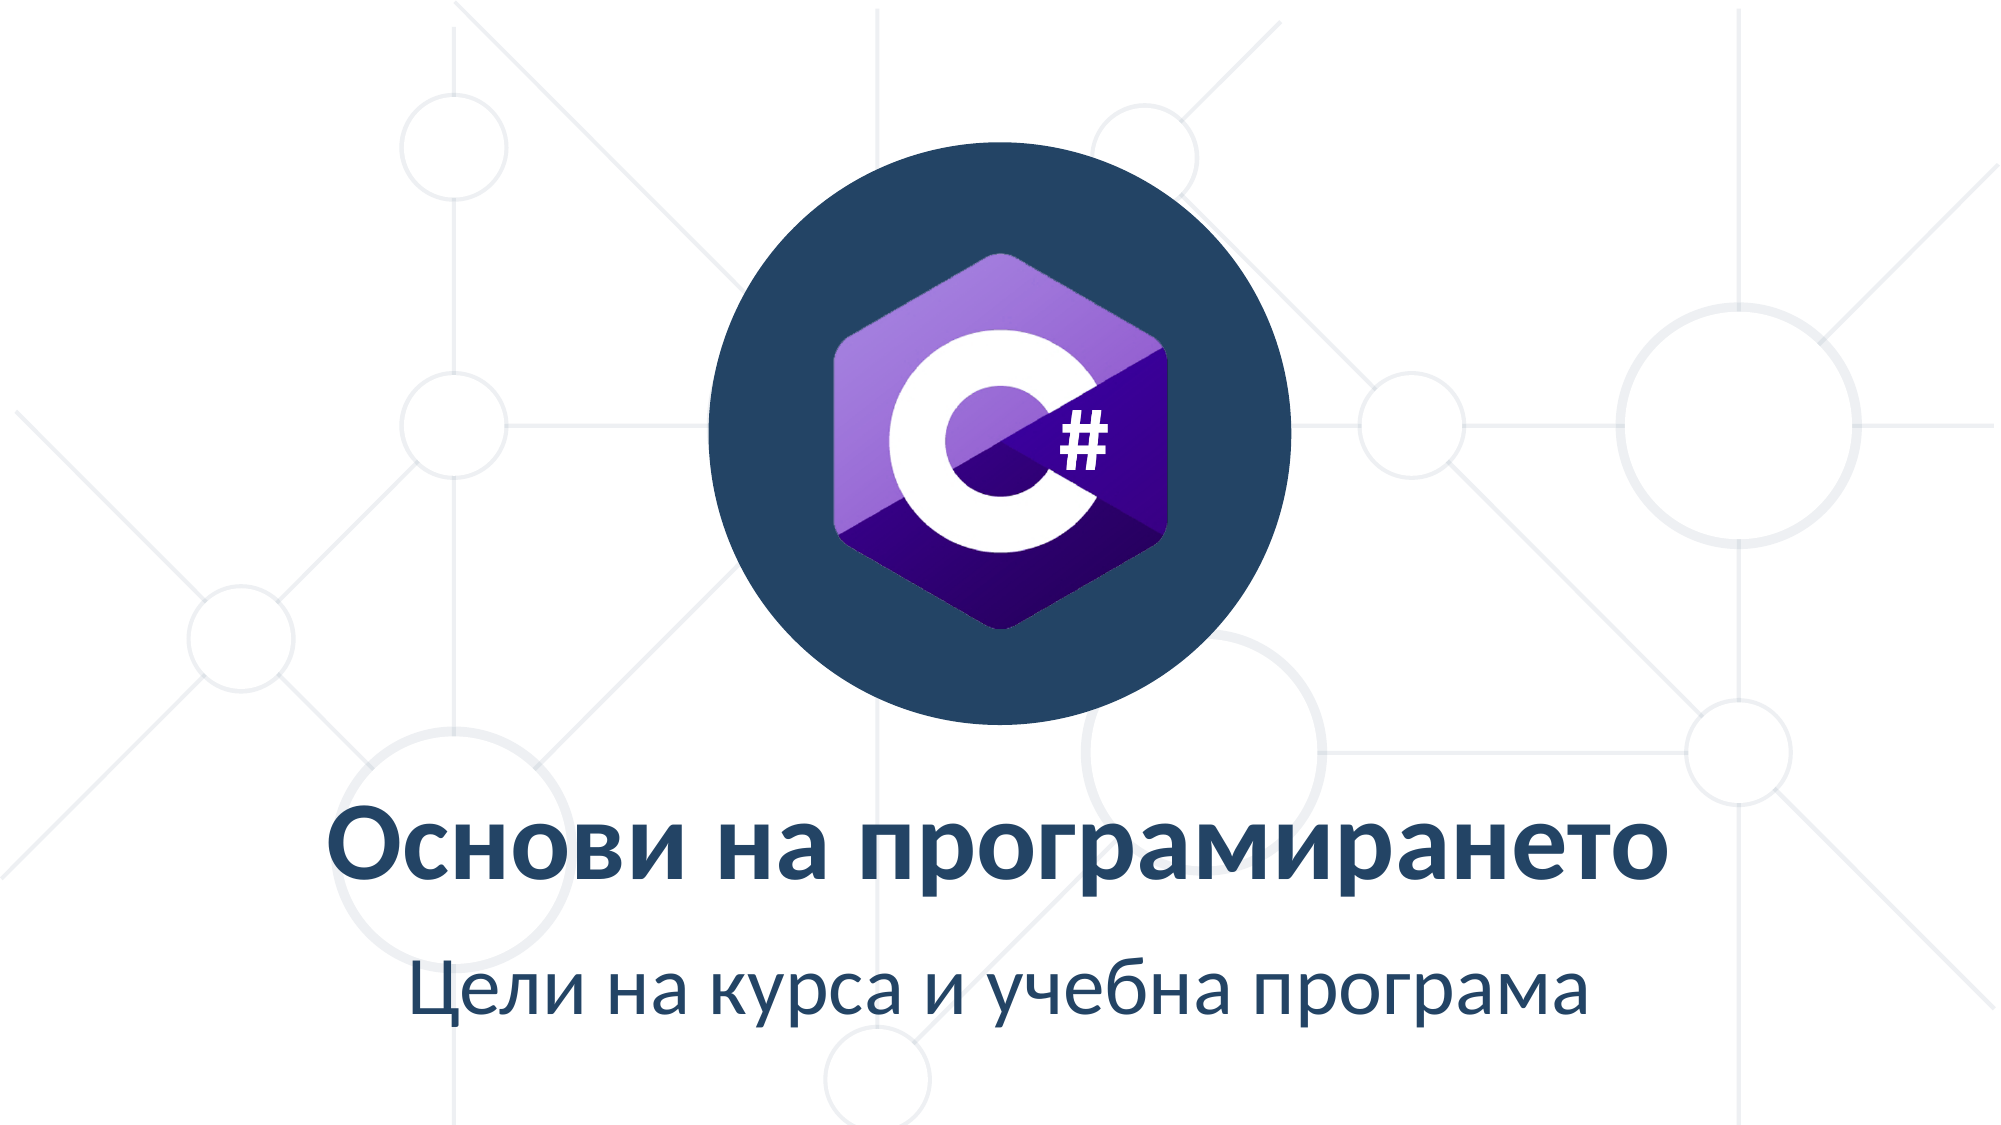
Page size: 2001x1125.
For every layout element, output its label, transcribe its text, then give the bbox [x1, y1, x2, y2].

picture [812, 237, 1187, 640]
subtitle Цели на курса и учебна програма [100, 916, 1900, 1043]
title Основи на програмирането [100, 771, 1900, 898]
